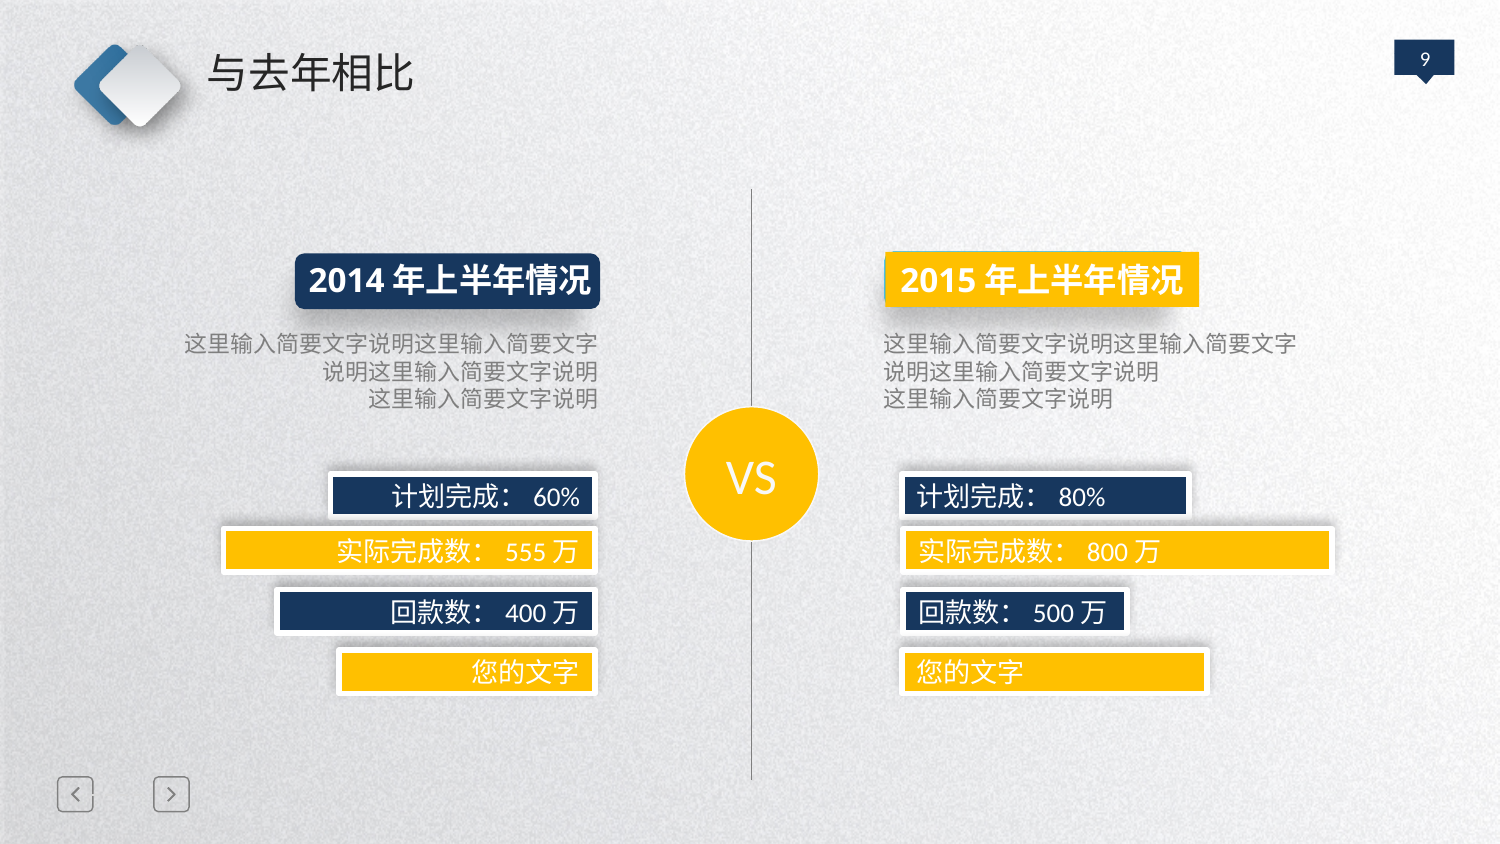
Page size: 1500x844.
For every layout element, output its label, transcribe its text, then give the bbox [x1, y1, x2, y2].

text_box [684, 406, 819, 542]
text_box 您的文字 [338, 650, 596, 694]
text_box 实际完成数：555万 [223, 528, 596, 572]
picture [0, 0, 1500, 844]
text_box 计划完成：60% [330, 473, 596, 517]
text_box 您的文字 [901, 650, 1207, 694]
text_box VS [710, 437, 793, 513]
text_box 这里输入简要文字说明这里输入简要文字说明这里输入简要文字说明 这里输入简要文字说明 [868, 322, 1317, 420]
text_box 2014年上半年情况 [293, 251, 608, 307]
text_box 回款数：500万 [903, 589, 1128, 633]
text_box 这里输入简要文字说明这里输入简要文字说明这里输入简要文字说明 这里输入简要文字说明 [165, 322, 614, 420]
text_box 回款数：400万 [276, 589, 596, 633]
text_box 计划完成：80% [901, 473, 1190, 518]
text_box 与去年相比 [195, 41, 427, 103]
text_box 2015年上半年情况 [885, 251, 1200, 307]
text_box 实际完成数：800万 [903, 528, 1332, 572]
